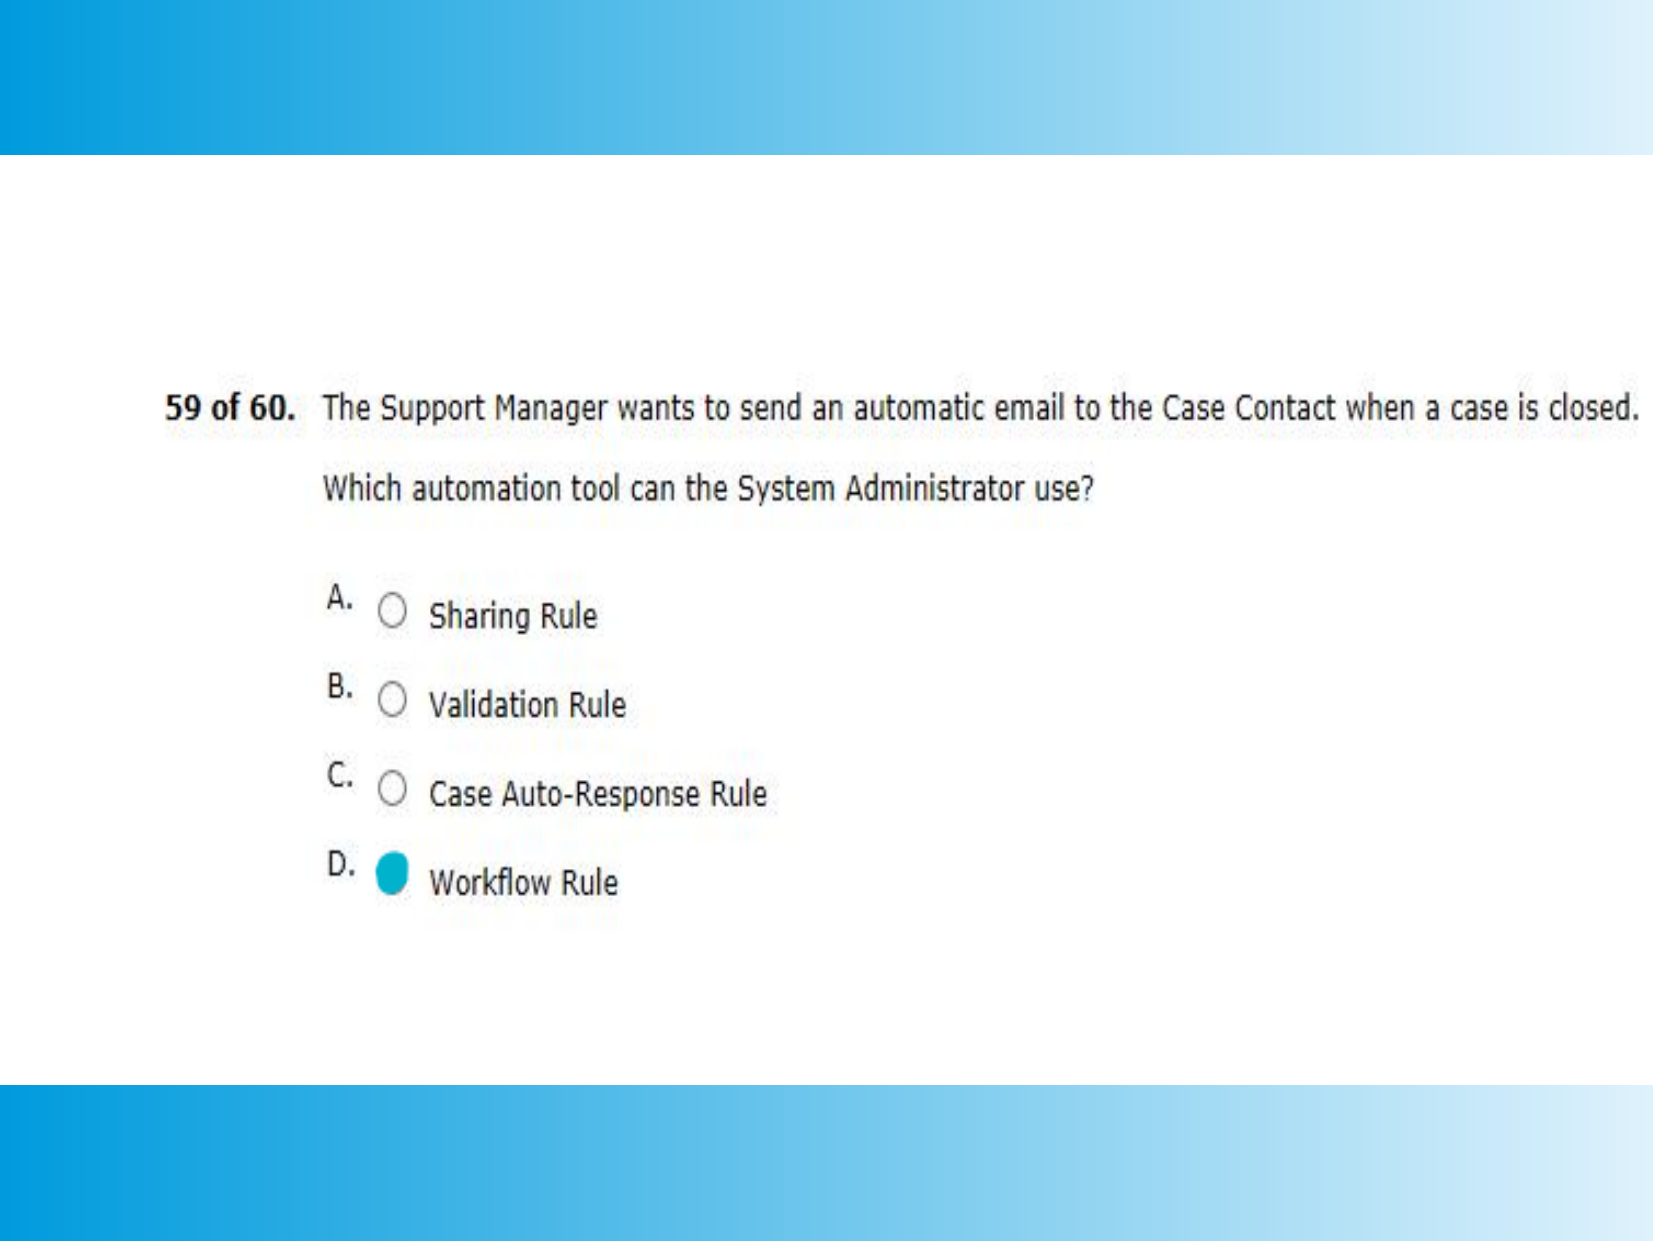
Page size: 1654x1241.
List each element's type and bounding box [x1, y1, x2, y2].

picture [153, 354, 1654, 957]
text_box [82, 290, 1571, 1010]
text_box [82, 49, 1571, 154]
